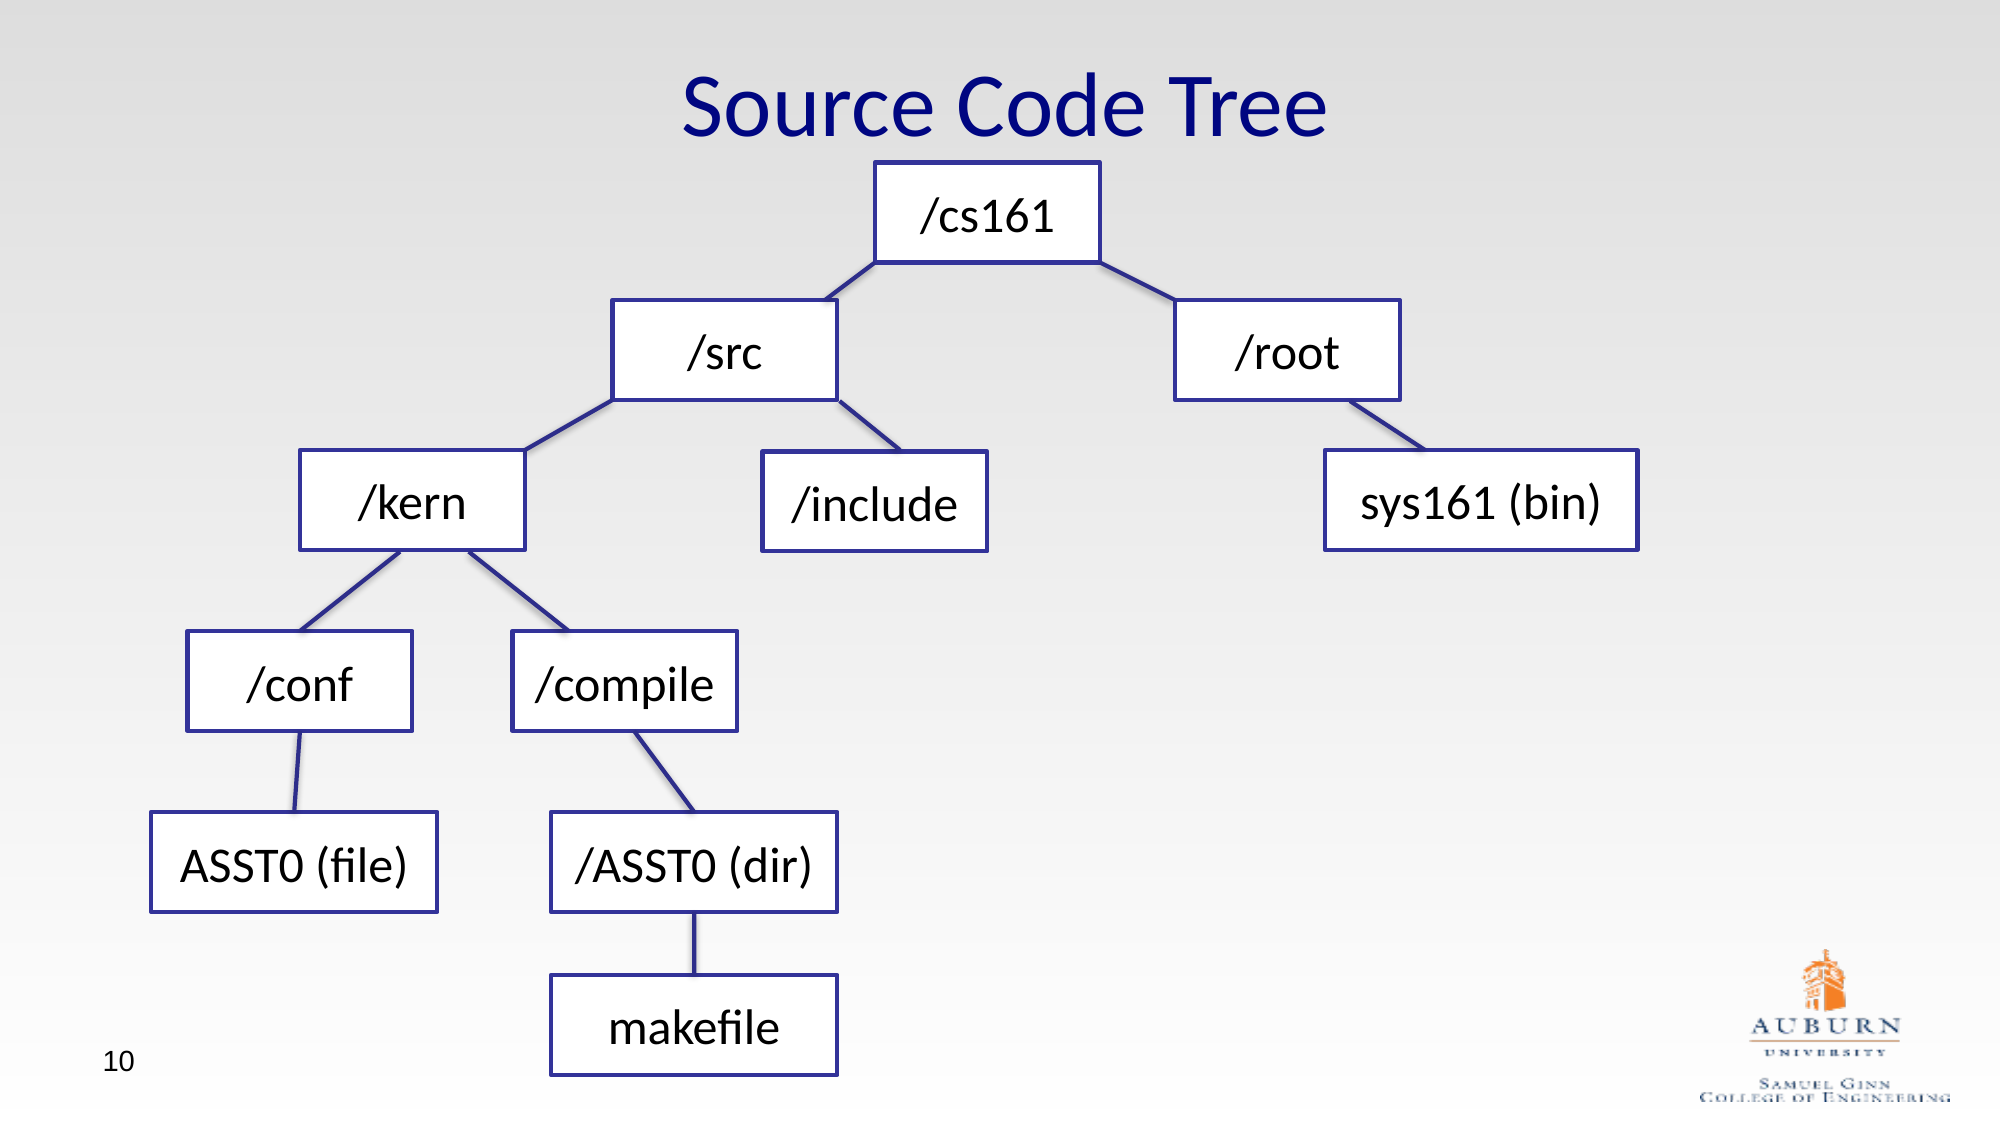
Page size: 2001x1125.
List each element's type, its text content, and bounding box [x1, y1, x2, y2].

slide_number 10 [87, 1034, 226, 1113]
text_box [1099, 262, 1176, 301]
text_box /conf [185, 629, 414, 733]
text_box makefile [549, 973, 839, 1077]
text_box Source Code Tree [374, 37, 1638, 150]
text_box /include [760, 449, 989, 553]
picture [1700, 949, 1950, 1102]
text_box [524, 399, 613, 451]
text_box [299, 551, 401, 632]
text_box /ASST0 (dir) [549, 810, 839, 914]
text_box /src [610, 298, 839, 402]
text_box /compile [510, 629, 739, 733]
text_box /kern [298, 448, 527, 552]
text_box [824, 262, 876, 301]
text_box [839, 400, 901, 451]
text_box ASST0 (file) [149, 810, 439, 914]
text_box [633, 730, 695, 813]
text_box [1349, 400, 1426, 451]
text_box /root [1173, 298, 1402, 402]
text_box /cs161 [873, 160, 1102, 265]
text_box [468, 551, 569, 632]
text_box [294, 730, 301, 813]
text_box sys161 (bin) [1323, 448, 1640, 552]
